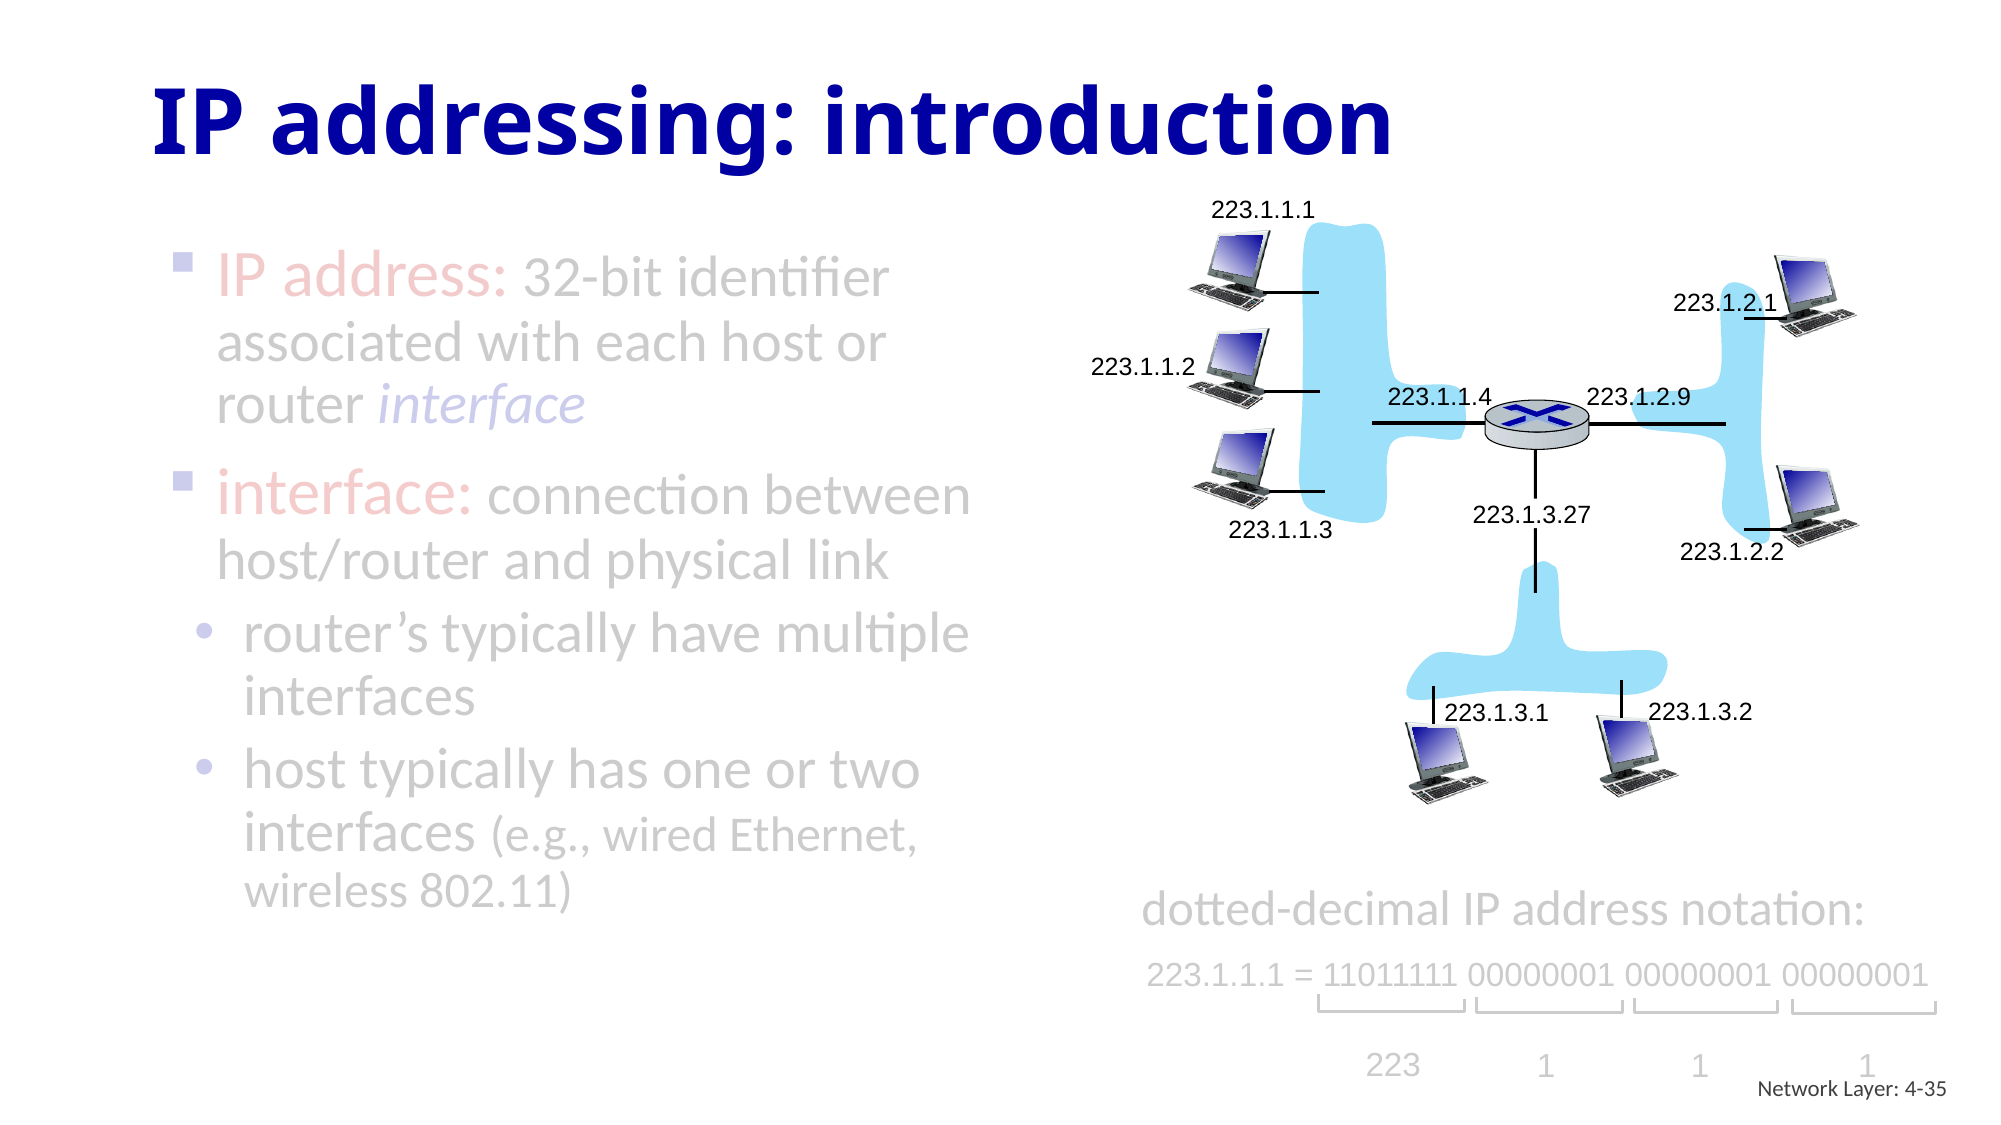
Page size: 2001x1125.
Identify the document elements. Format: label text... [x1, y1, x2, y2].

text_box [1298, 223, 1467, 523]
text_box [1773, 461, 1880, 554]
text_box 223.1.2.1 [1658, 279, 1771, 325]
title IP addressing: introduction [137, 51, 1863, 198]
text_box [1166, 324, 1272, 416]
text_box [1406, 561, 1668, 700]
text_box 223.1.2.9 [1571, 373, 1707, 419]
text_box [1636, 325, 1771, 528]
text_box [1457, 491, 1608, 537]
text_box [1402, 718, 1509, 811]
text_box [1485, 399, 1589, 450]
slide_number Network Layer: 4-35 [1512, 1056, 1963, 1117]
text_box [1124, 945, 1953, 1101]
text_box 223.1.2.2 [1665, 528, 1800, 573]
text_box 223.1.3.1 [1435, 688, 1565, 734]
text_box 223.1.1.4 [1372, 373, 1508, 418]
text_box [1167, 226, 1273, 318]
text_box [1171, 424, 1277, 516]
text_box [1771, 251, 1877, 344]
text_box [95, 205, 1062, 1059]
text_box [986, 846, 1952, 1125]
text_box 223.1.1.1 [1196, 185, 1332, 231]
text_box 223.1.1.3 [1213, 506, 1349, 552]
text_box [1075, 343, 1166, 389]
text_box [1593, 711, 1699, 804]
text_box 223.1.3.2 [1633, 688, 1769, 733]
